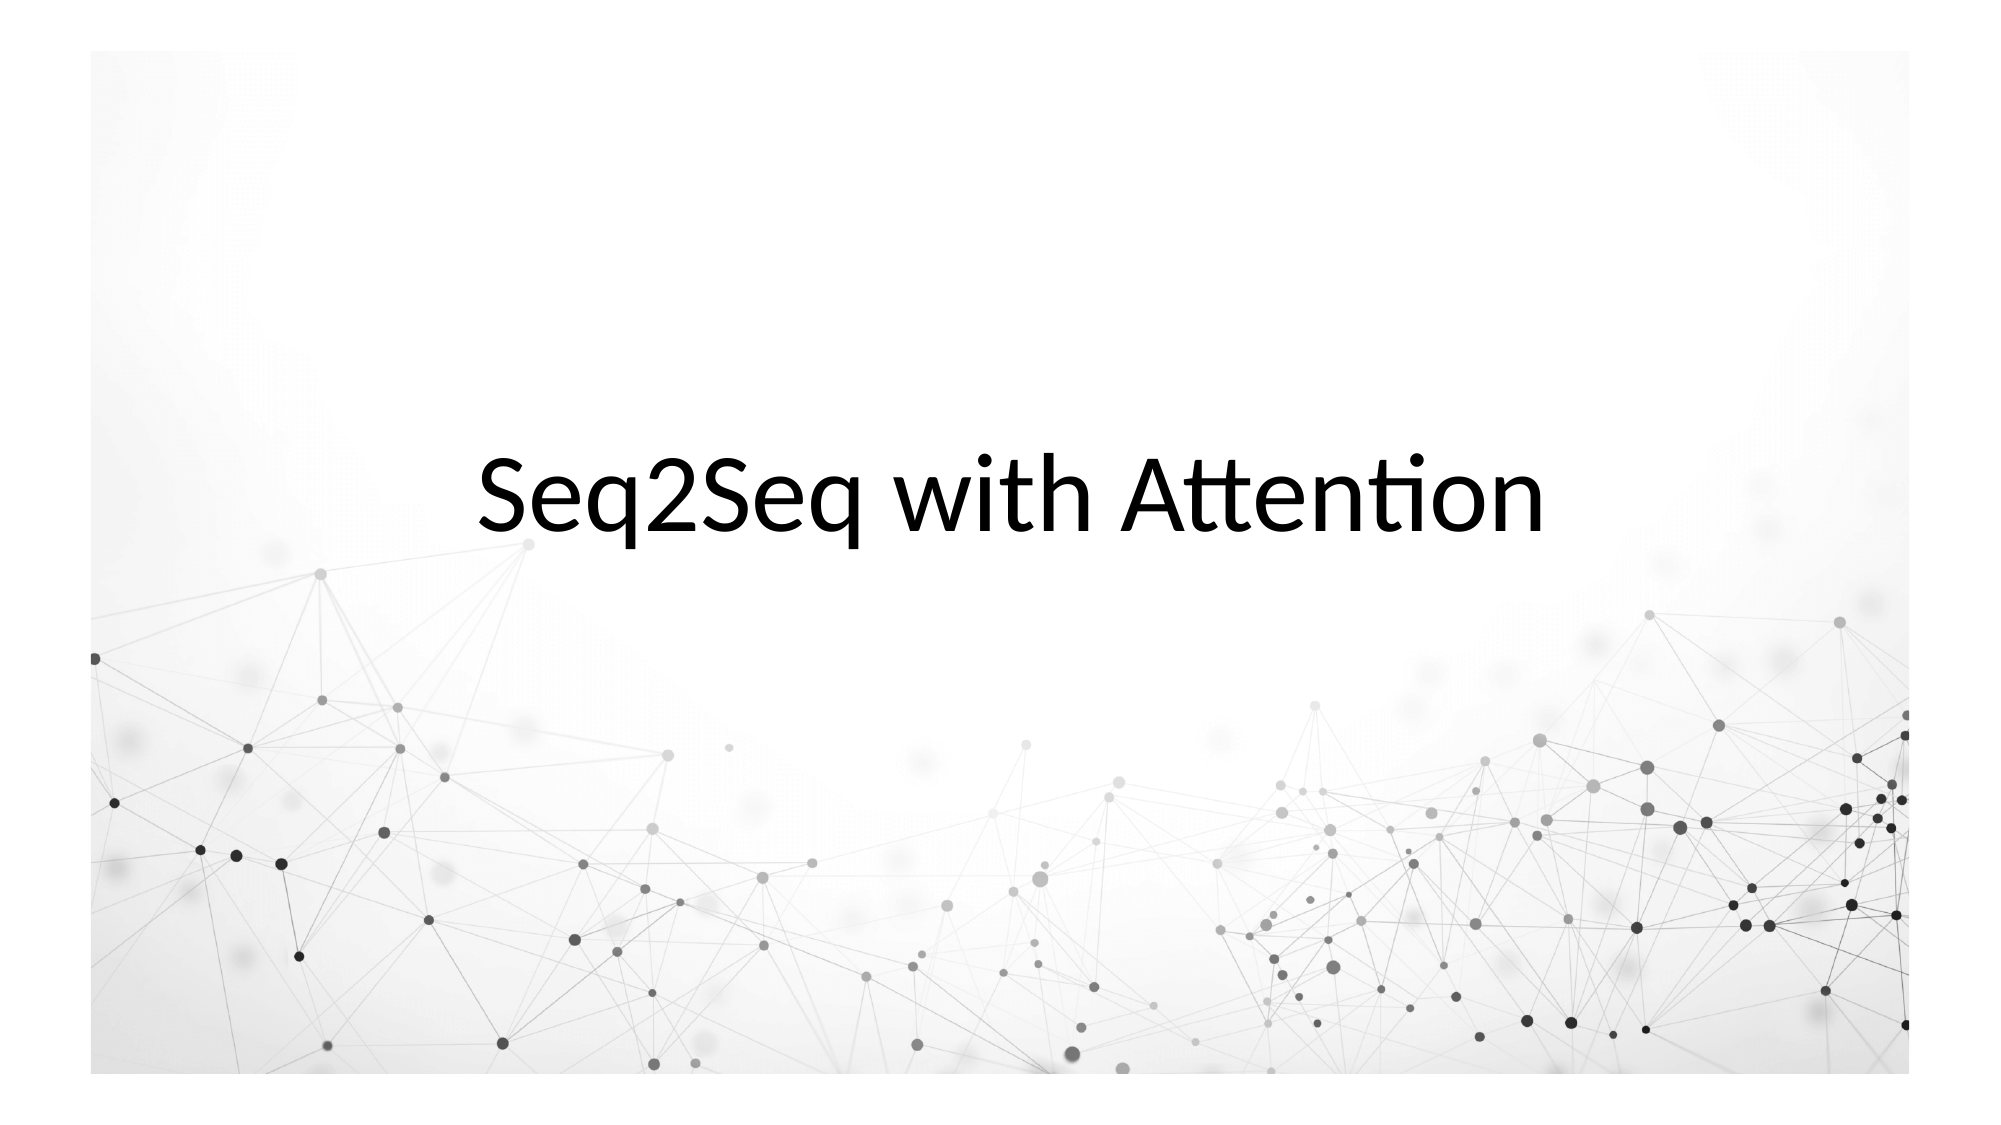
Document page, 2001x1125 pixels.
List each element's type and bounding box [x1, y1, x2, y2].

picture [90, 51, 1910, 1074]
